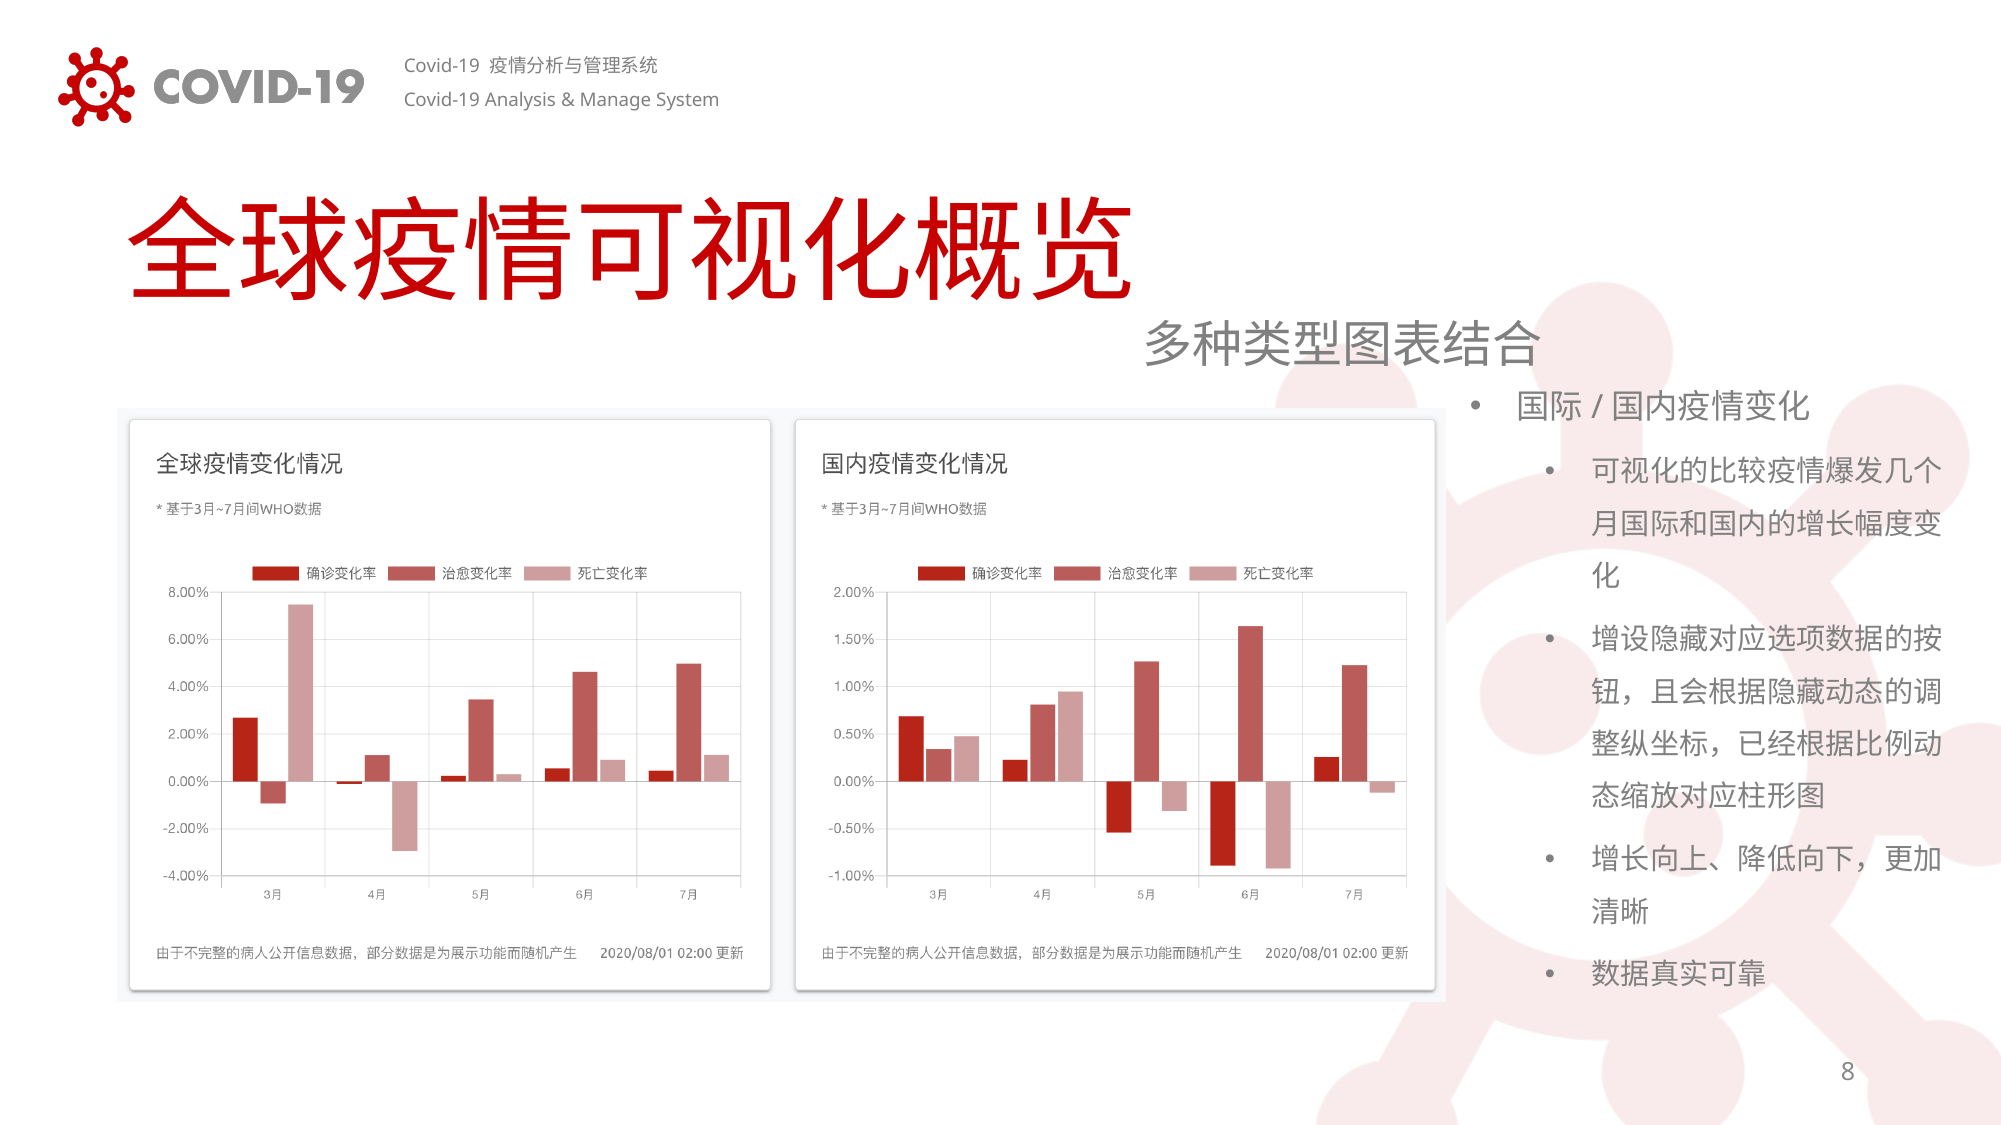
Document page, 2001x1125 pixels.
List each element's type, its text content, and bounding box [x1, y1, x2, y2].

text_box 全球疫情可视化概览 [117, 171, 1220, 322]
picture [117, 257, 2001, 1125]
list Covid-19 疫情分析与管理系统 Covid-19 Analysis & Manage System [395, 56, 867, 154]
picture [56, 45, 367, 129]
